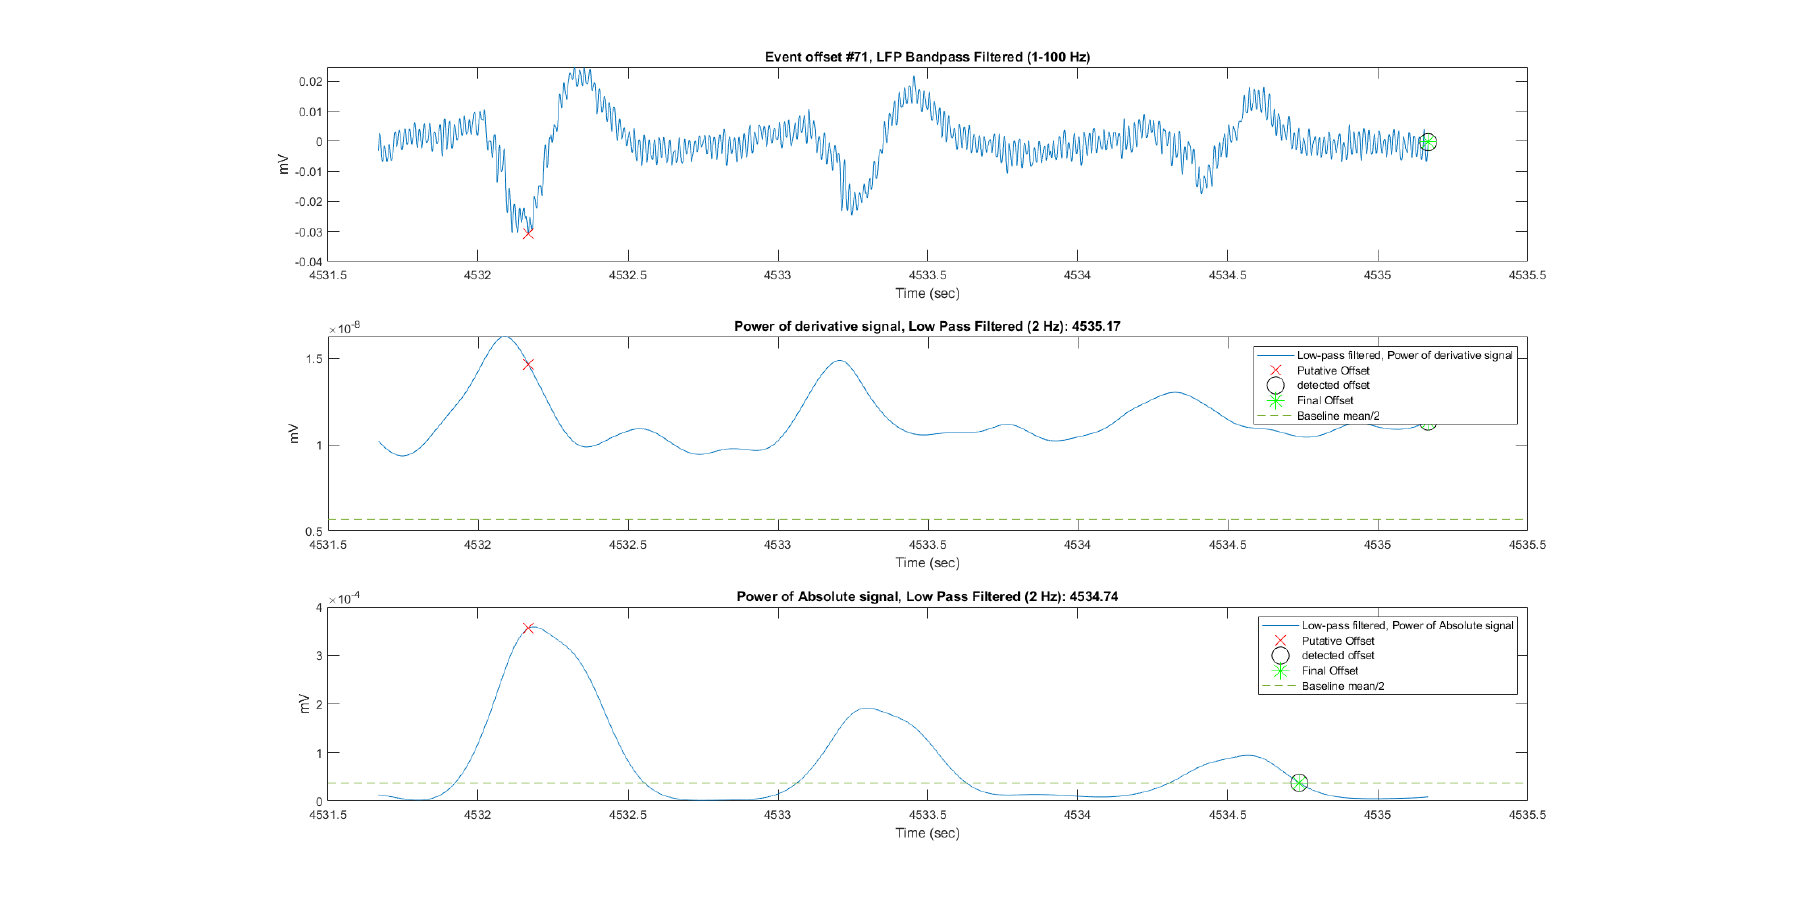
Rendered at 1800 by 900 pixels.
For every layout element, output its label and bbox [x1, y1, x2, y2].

picture [126, 0, 1674, 900]
